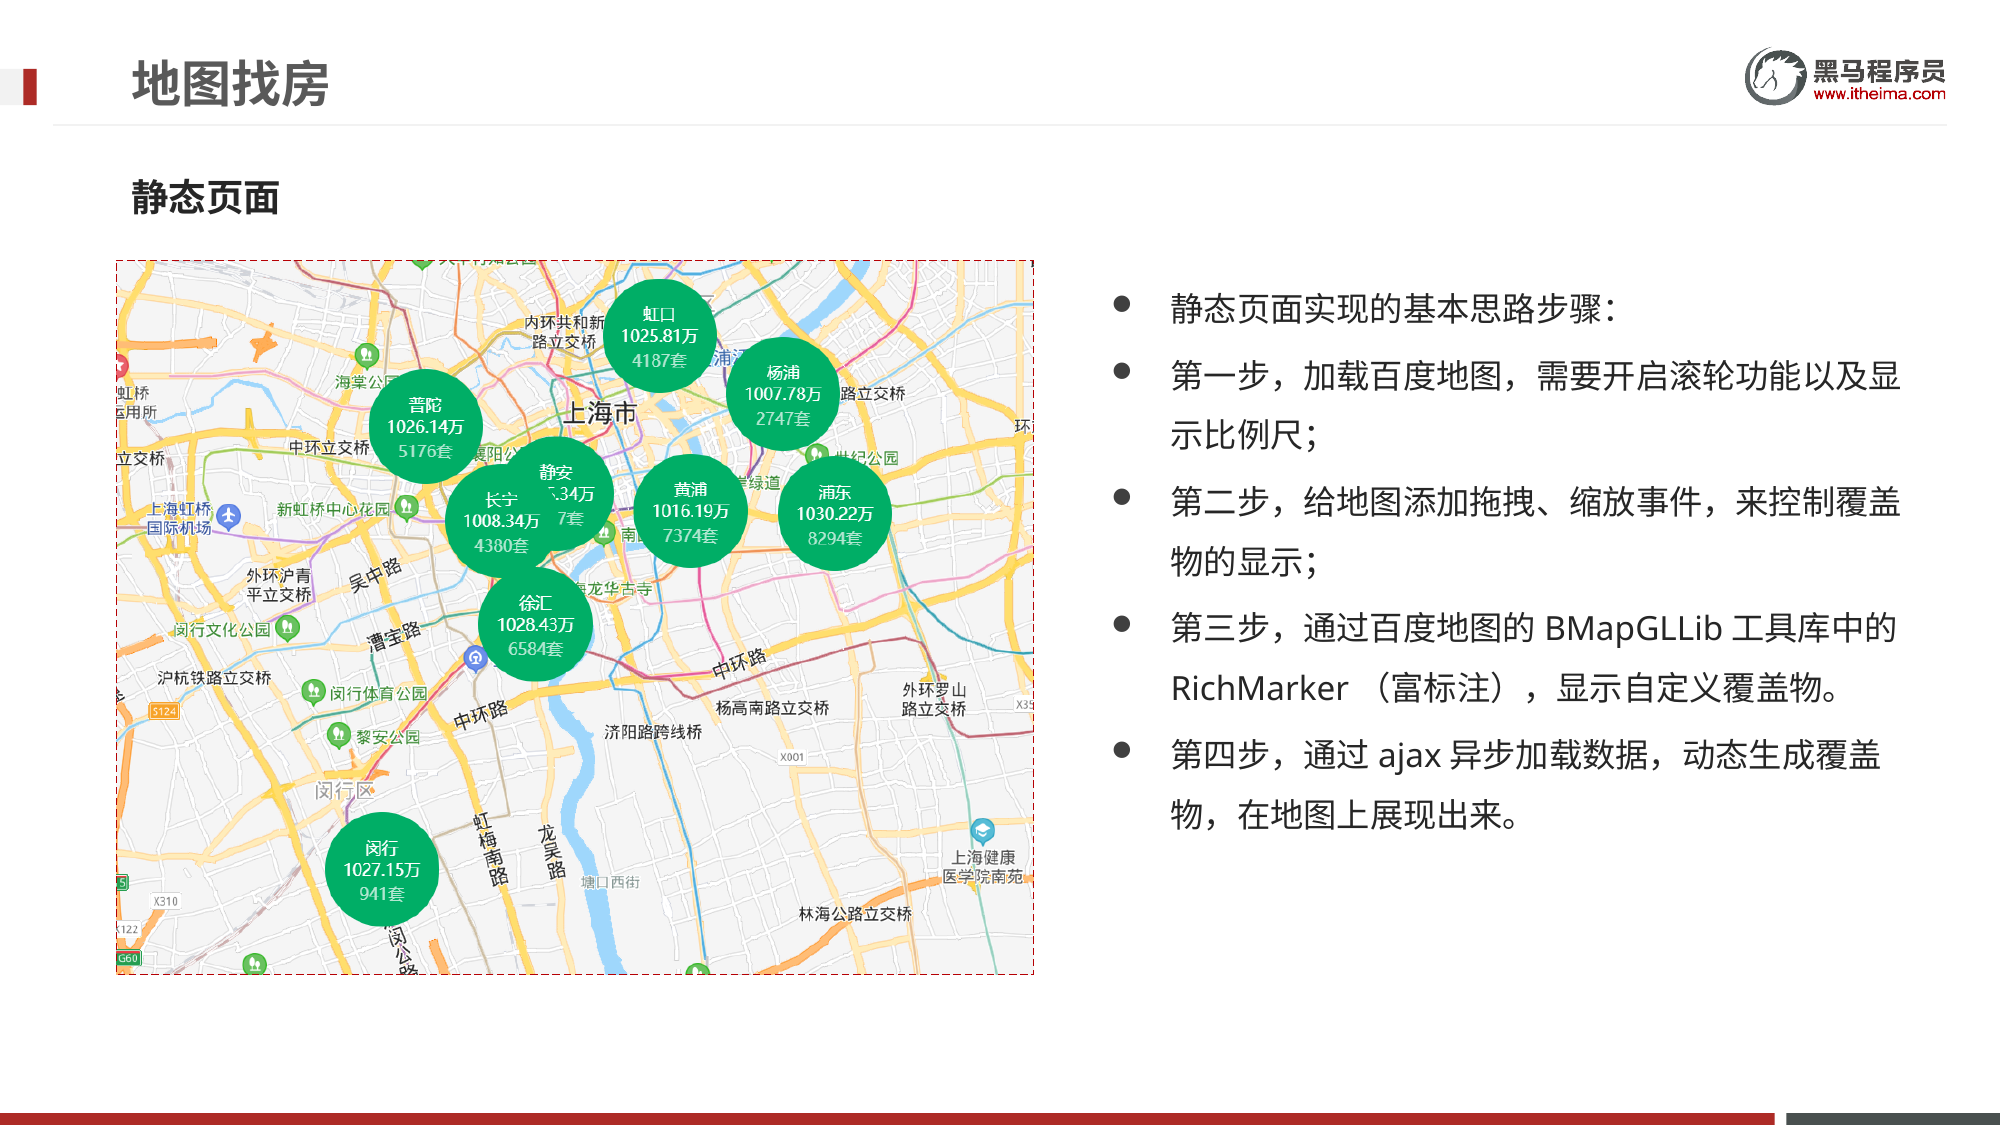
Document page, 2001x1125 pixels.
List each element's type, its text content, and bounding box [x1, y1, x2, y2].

list 静态页面实现的基本思路步骤： 第一步，加载百度地图，需要开启滚轮功能以及显示比例尺； 第二步，给地图添加拖拽、缩放事件，来控制覆盖物的显示； 第三步，通过百度地图的BMapGLLib工具库中的RichMarker（富标注），显示自定义覆盖物。 第四步，通过ajax异步加载数据，动态生成覆盖物，在地图上展现出来。 [1096, 260, 1949, 975]
title 地图找房 [116, 40, 1556, 125]
picture [1744, 46, 1946, 106]
list 静态页面 [116, 154, 1880, 239]
picture [116, 260, 1034, 976]
